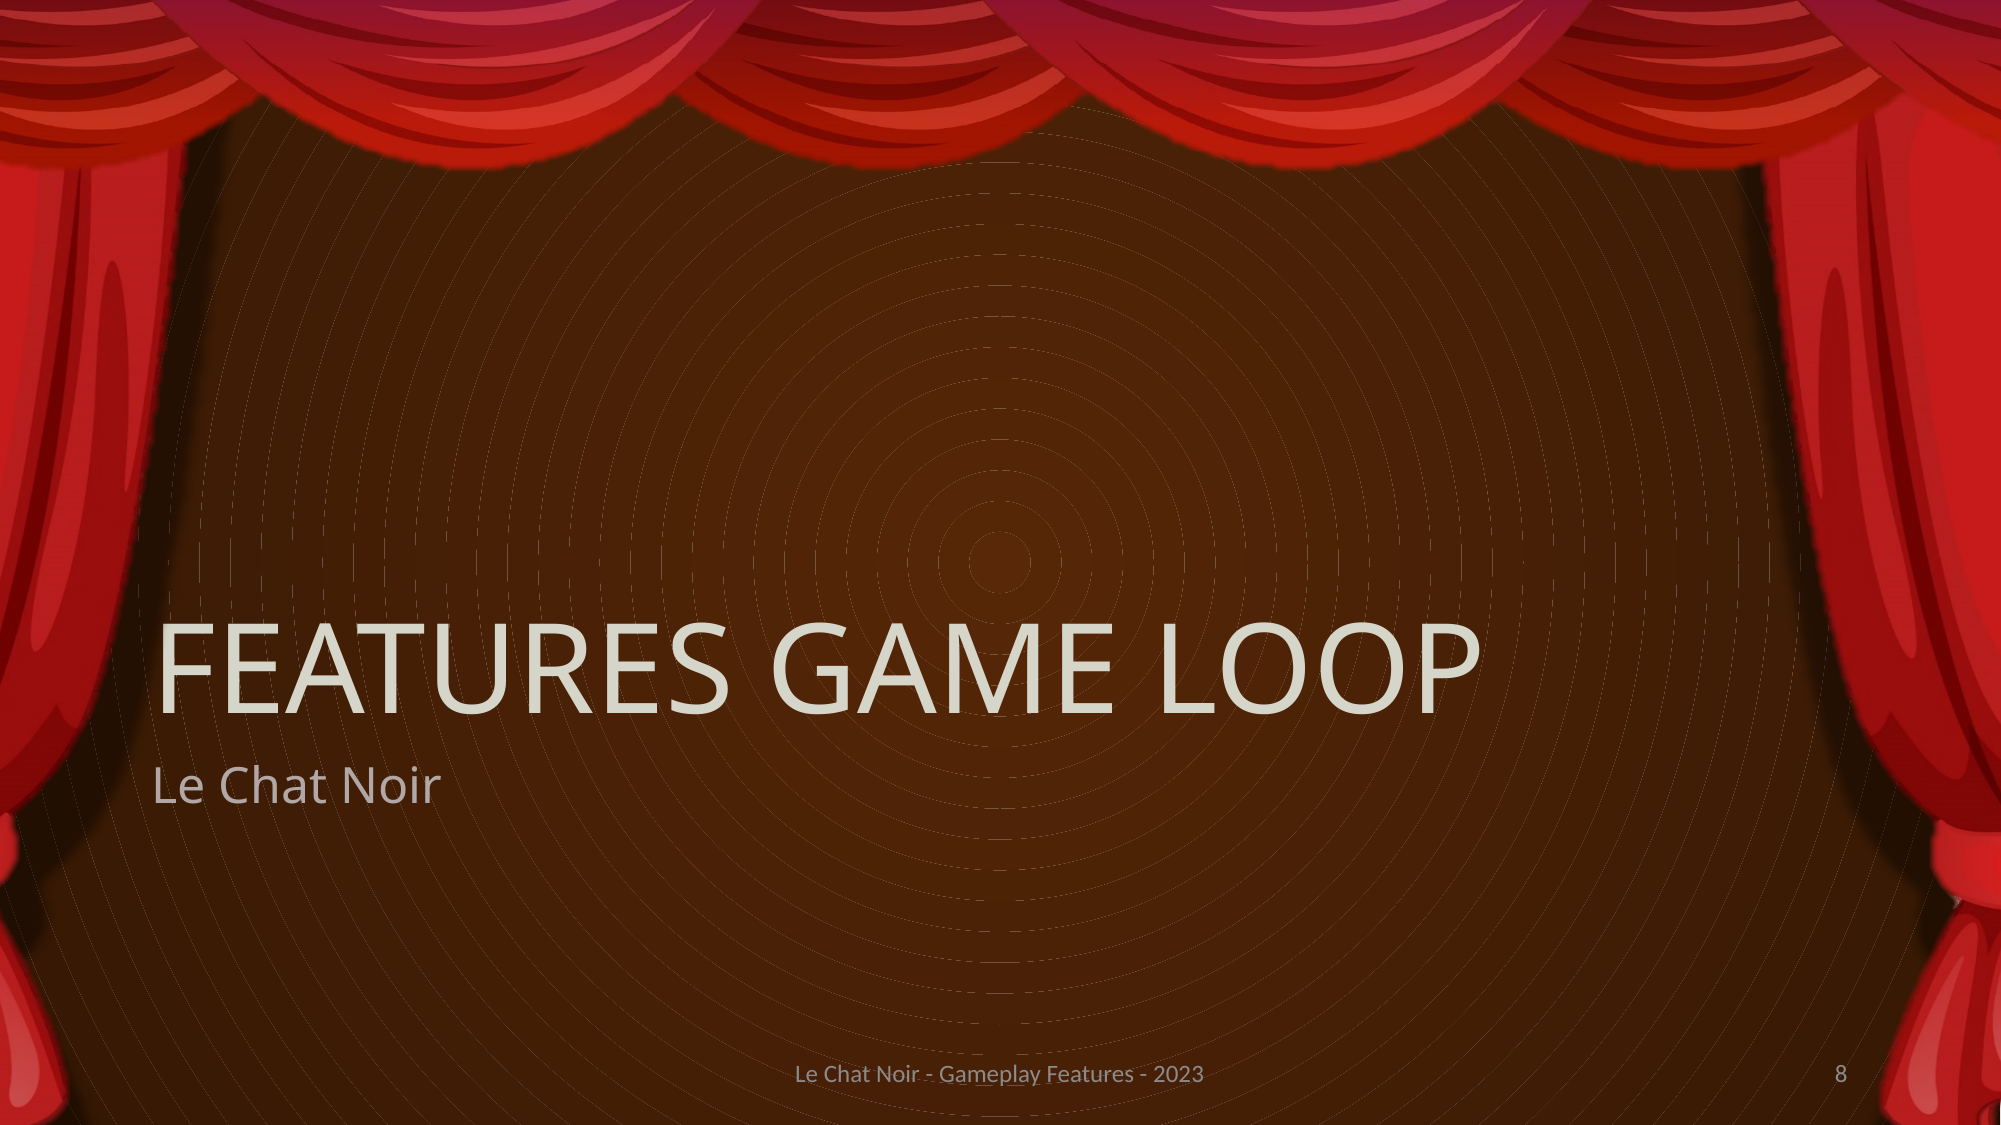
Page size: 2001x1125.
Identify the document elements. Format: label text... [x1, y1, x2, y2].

list Le Chat Noir [303, 752, 1680, 999]
picture [0, 0, 2001, 1125]
title FEATURES GAME LOOP [303, 280, 1680, 749]
footer Le Chat Noir - Gameplay Features - 2023 [662, 1042, 1338, 1103]
slide_number 8 [1412, 1042, 1680, 1103]
